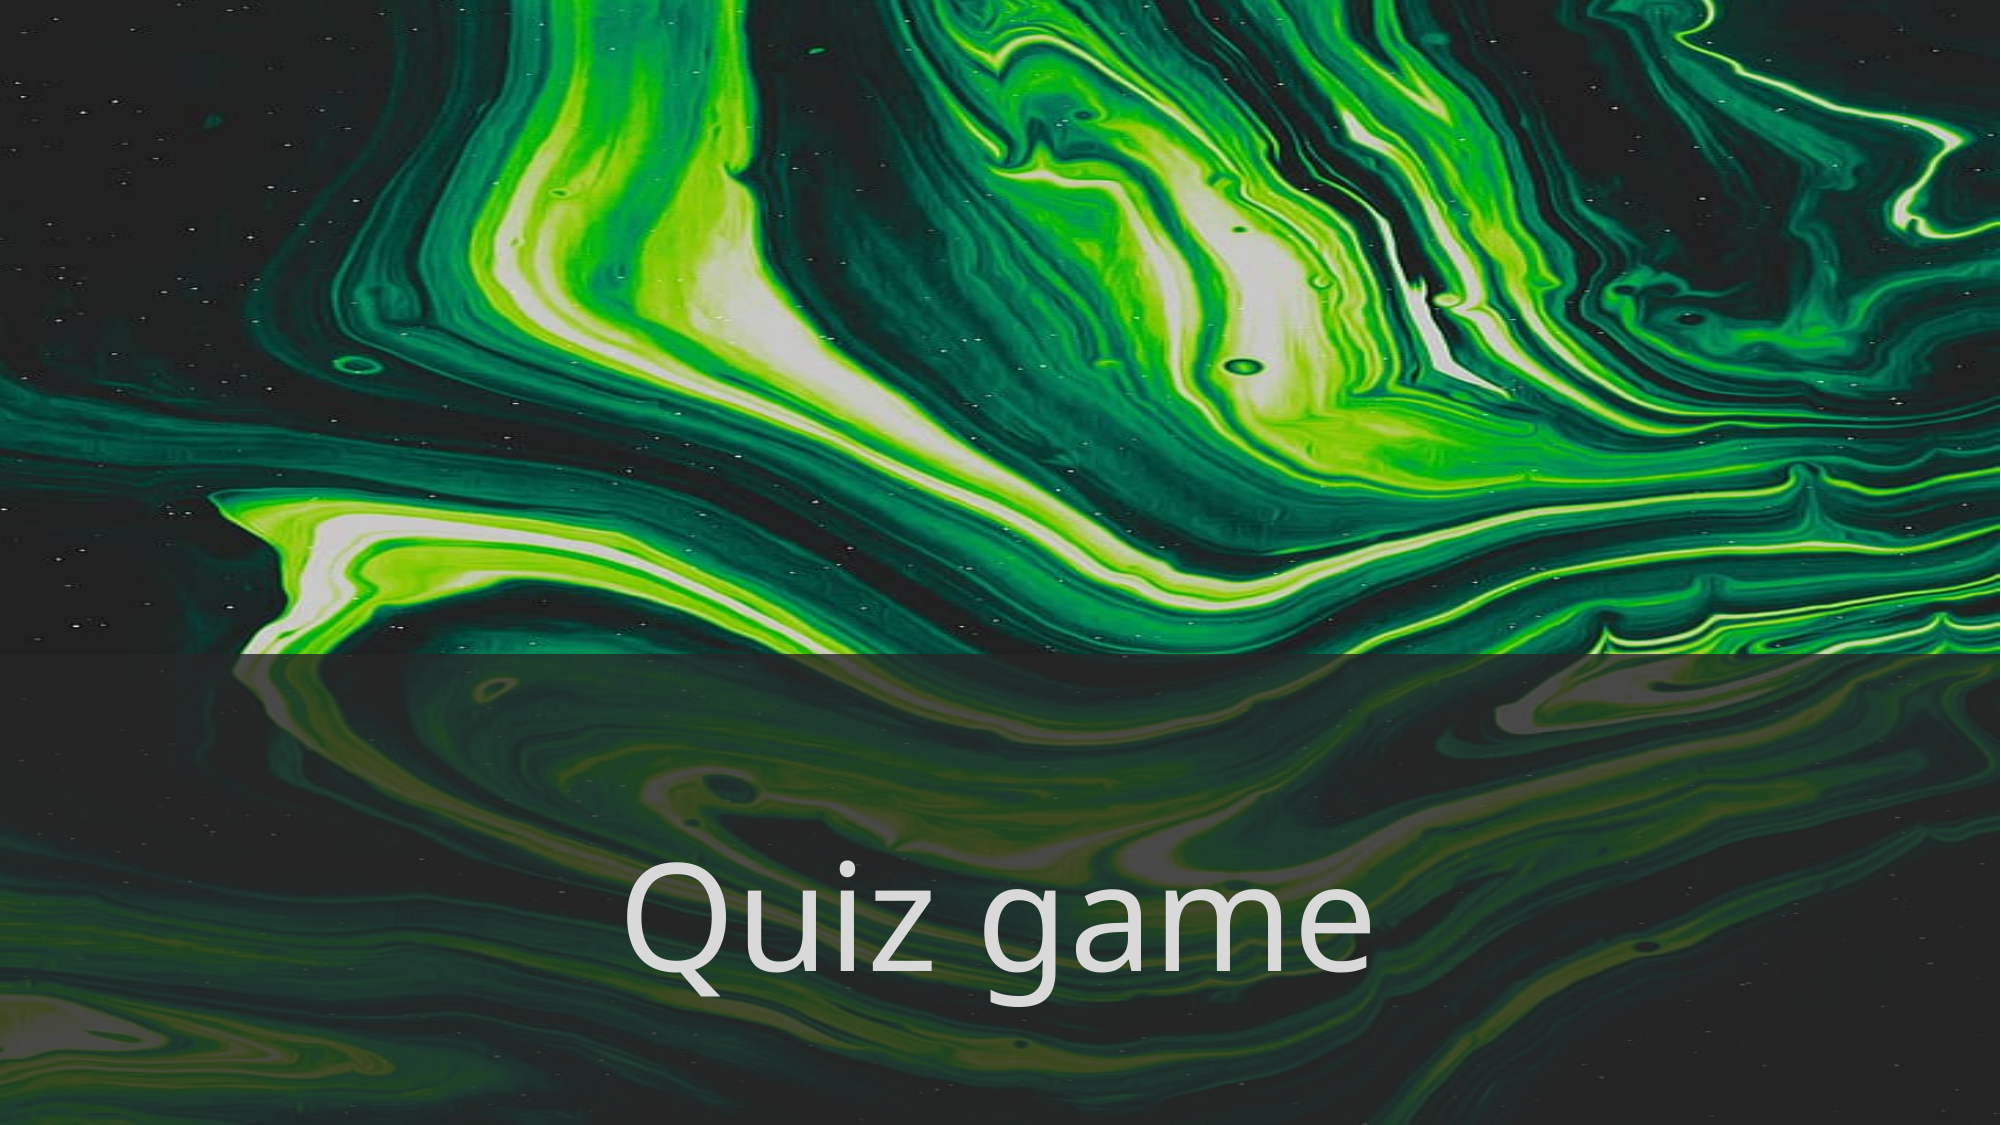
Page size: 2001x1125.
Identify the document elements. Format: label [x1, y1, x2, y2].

text_box [0, 654, 2000, 1125]
picture [0, 0, 2000, 654]
